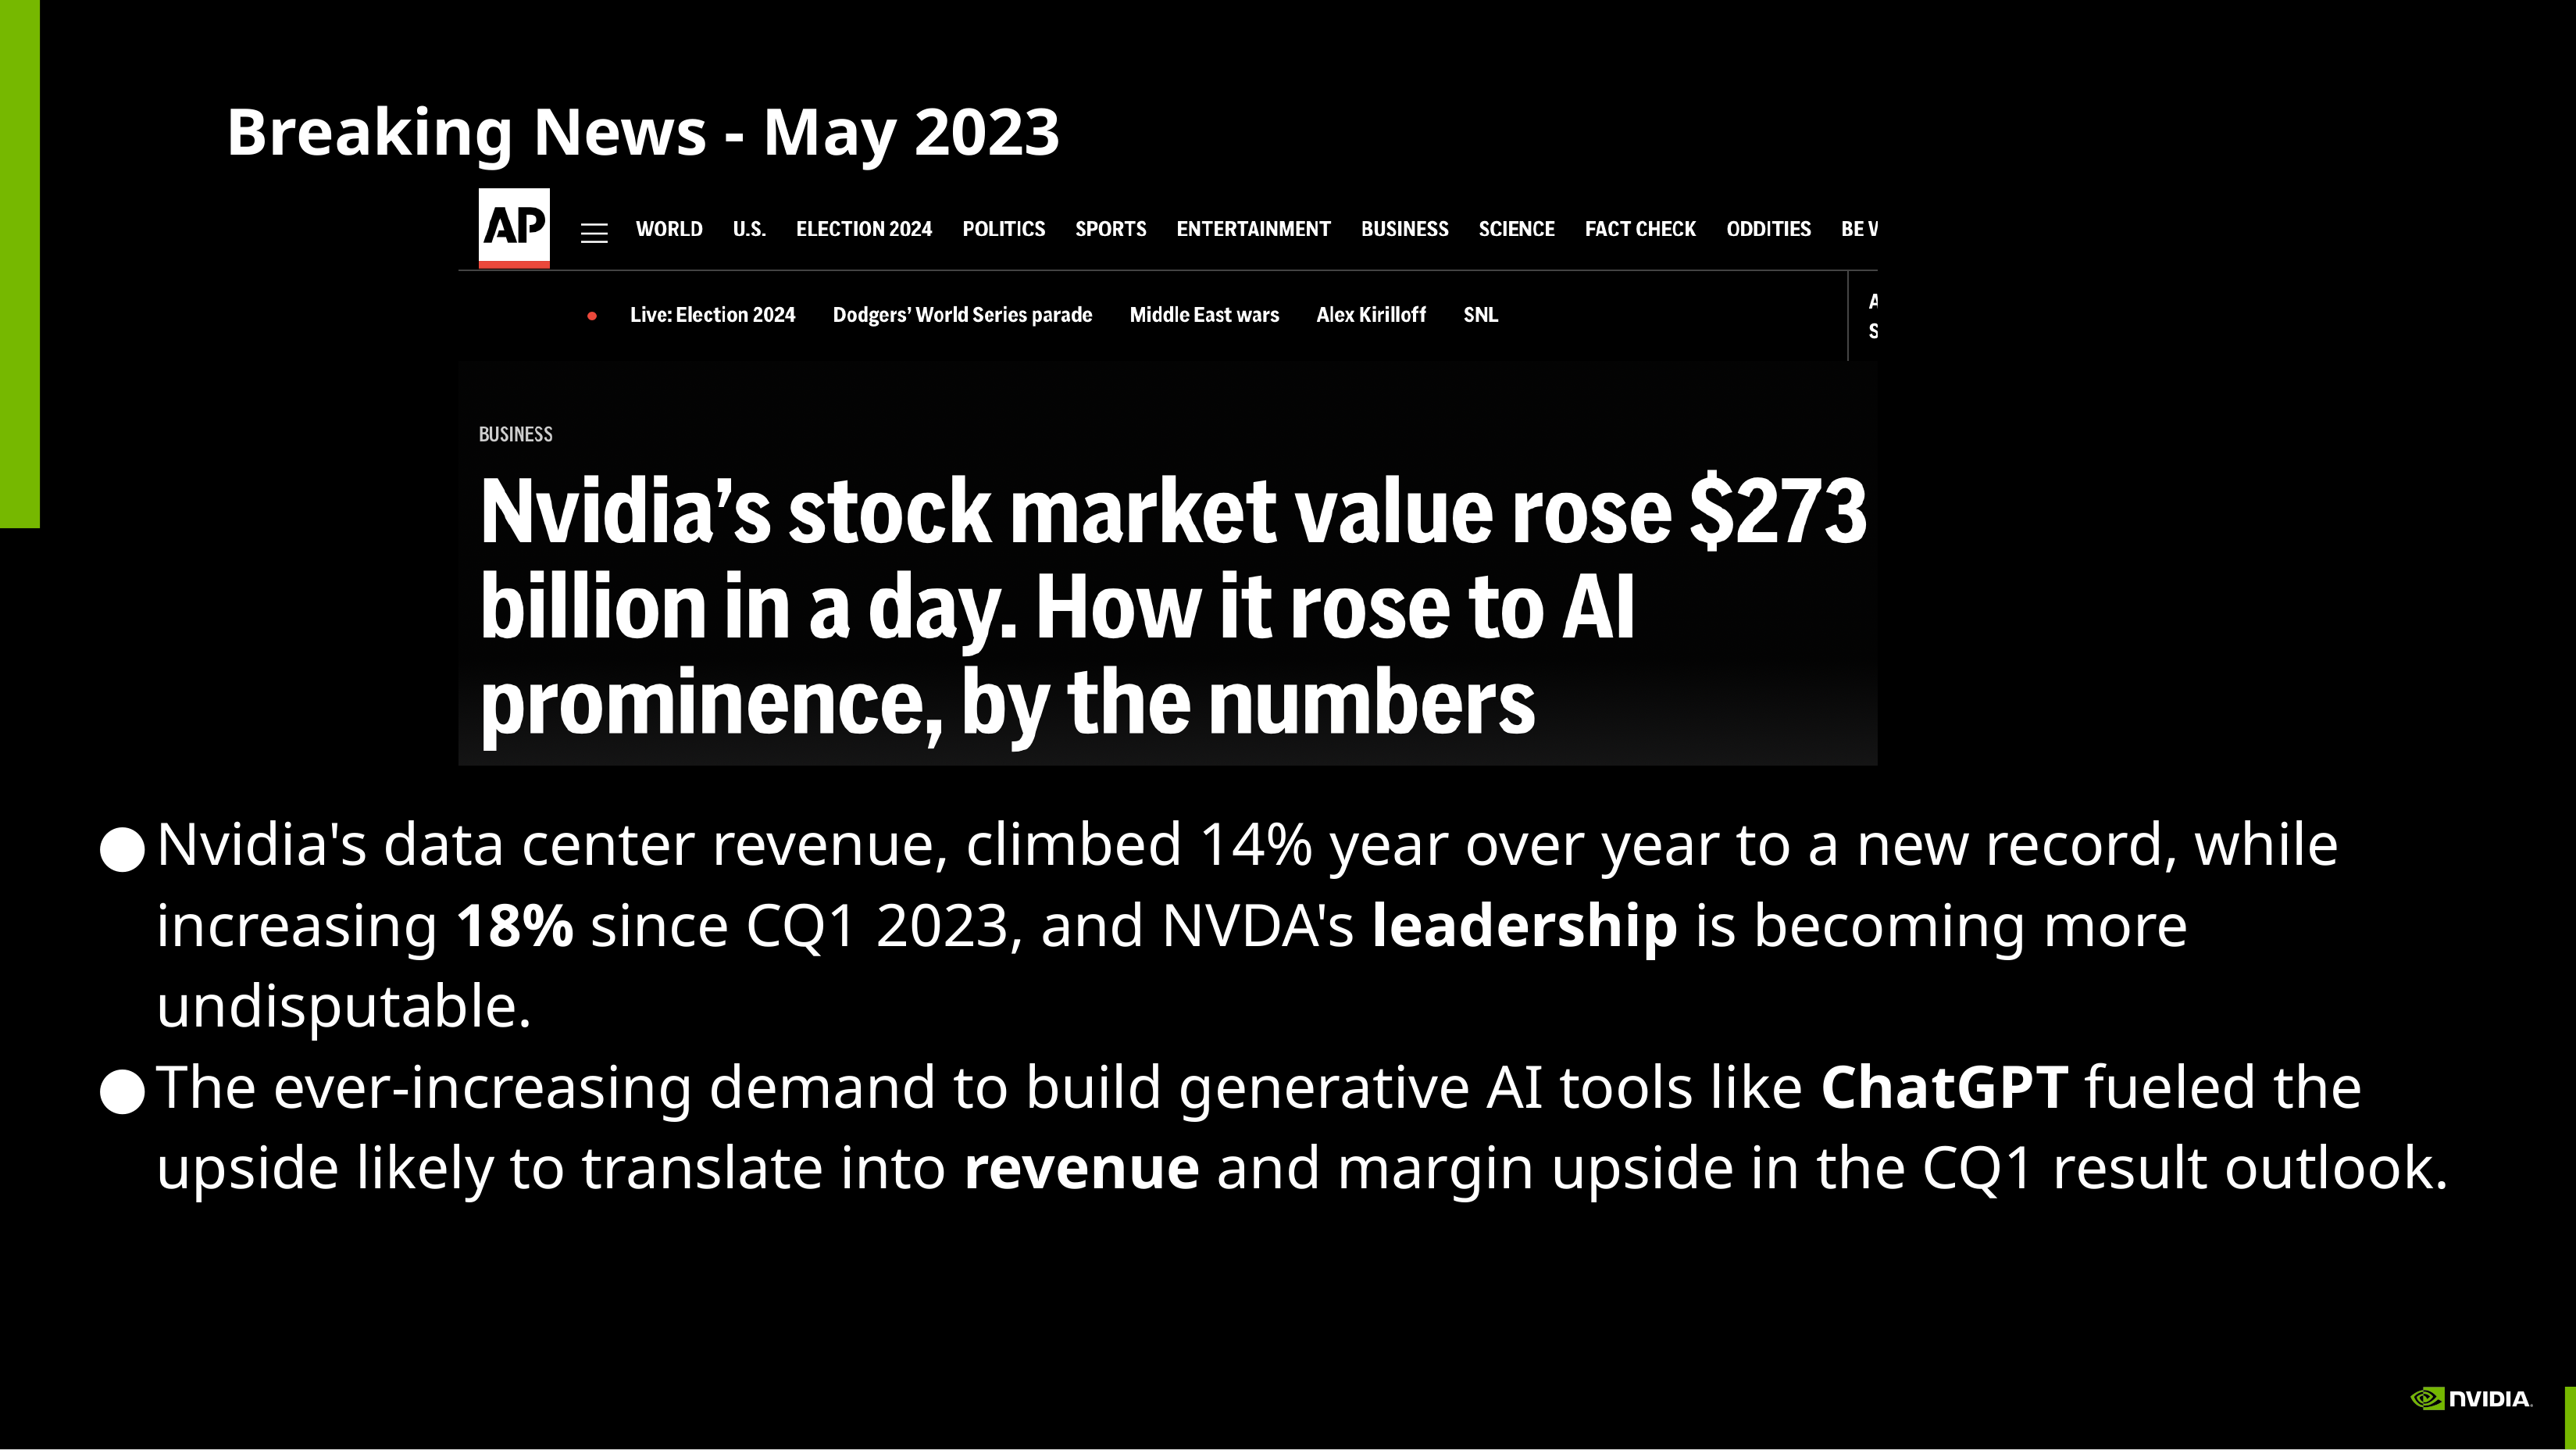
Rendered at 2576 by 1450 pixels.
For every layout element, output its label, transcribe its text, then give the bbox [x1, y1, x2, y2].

picture [2396, 1372, 2548, 1425]
text_box Nvidia's data center revenue, climbed 14% year over year to a new record, while increasing 18% since CQ1 2023, and NVDA's leadership is becoming more undisputable. The ever-increasing demand to build generative AI tools like ChatGPT fueled the upside likely to translate into revenue and margin upside in the CQ1 result outlook. [85, 784, 2491, 1313]
picture [458, 188, 1878, 766]
text_box [0, 0, 41, 529]
title Breaking News - May 2023 [225, 91, 2351, 333]
